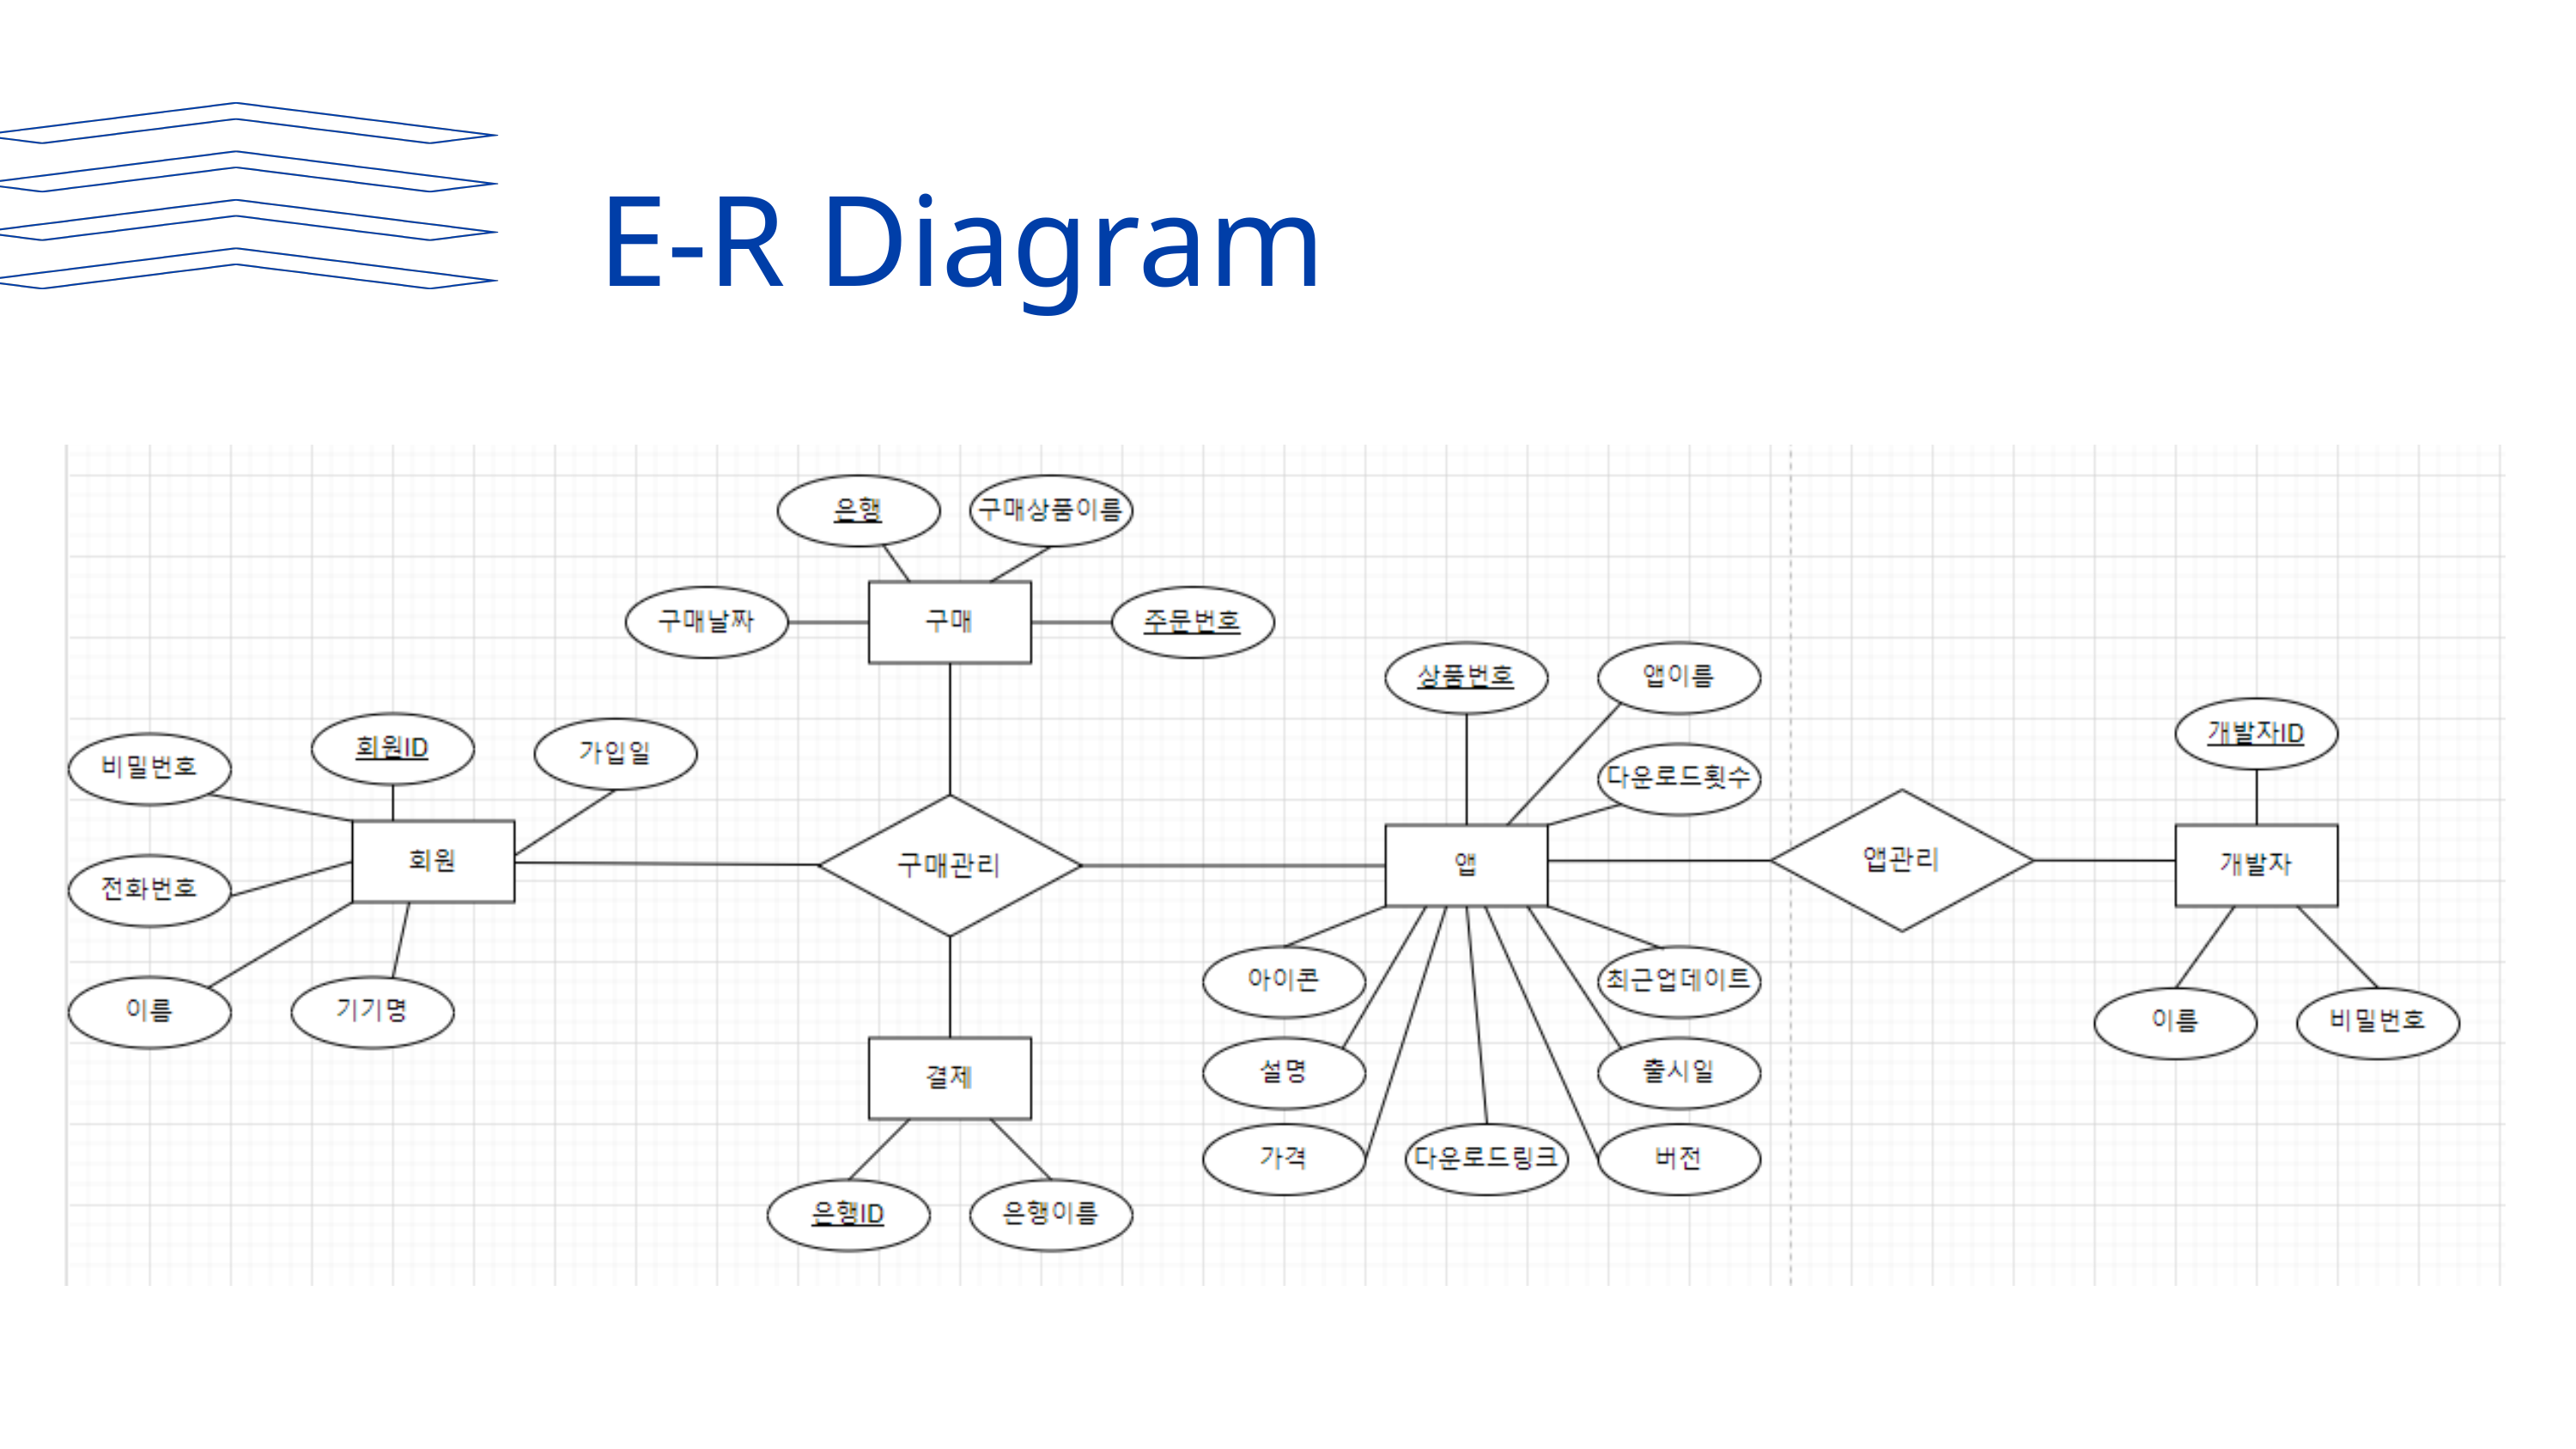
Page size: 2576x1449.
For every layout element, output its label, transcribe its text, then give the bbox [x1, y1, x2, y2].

picture [64, 445, 2506, 1287]
text_box E-R Diagram [364, 152, 1559, 312]
text_box [0, 102, 499, 289]
